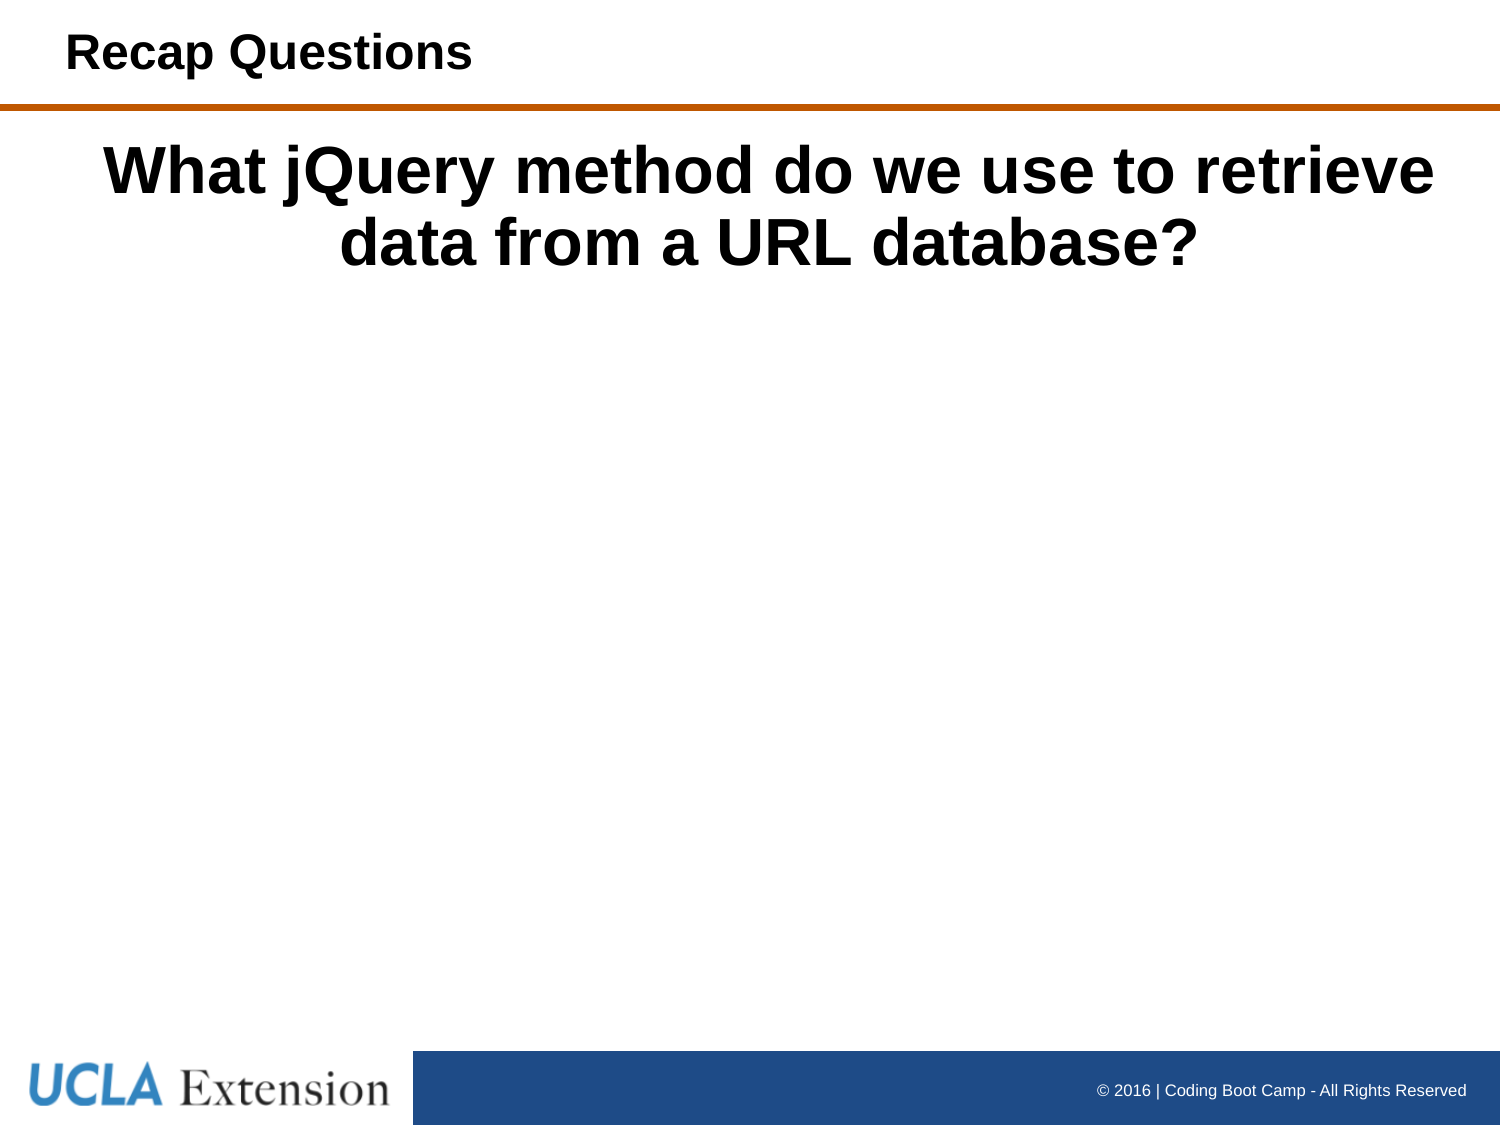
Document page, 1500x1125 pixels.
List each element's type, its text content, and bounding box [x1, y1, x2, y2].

picture [24, 1047, 396, 1118]
title Recap Questions [50, 0, 948, 108]
text_box What jQuery method do we use to retrieve data from a URL database? [47, 128, 1456, 327]
